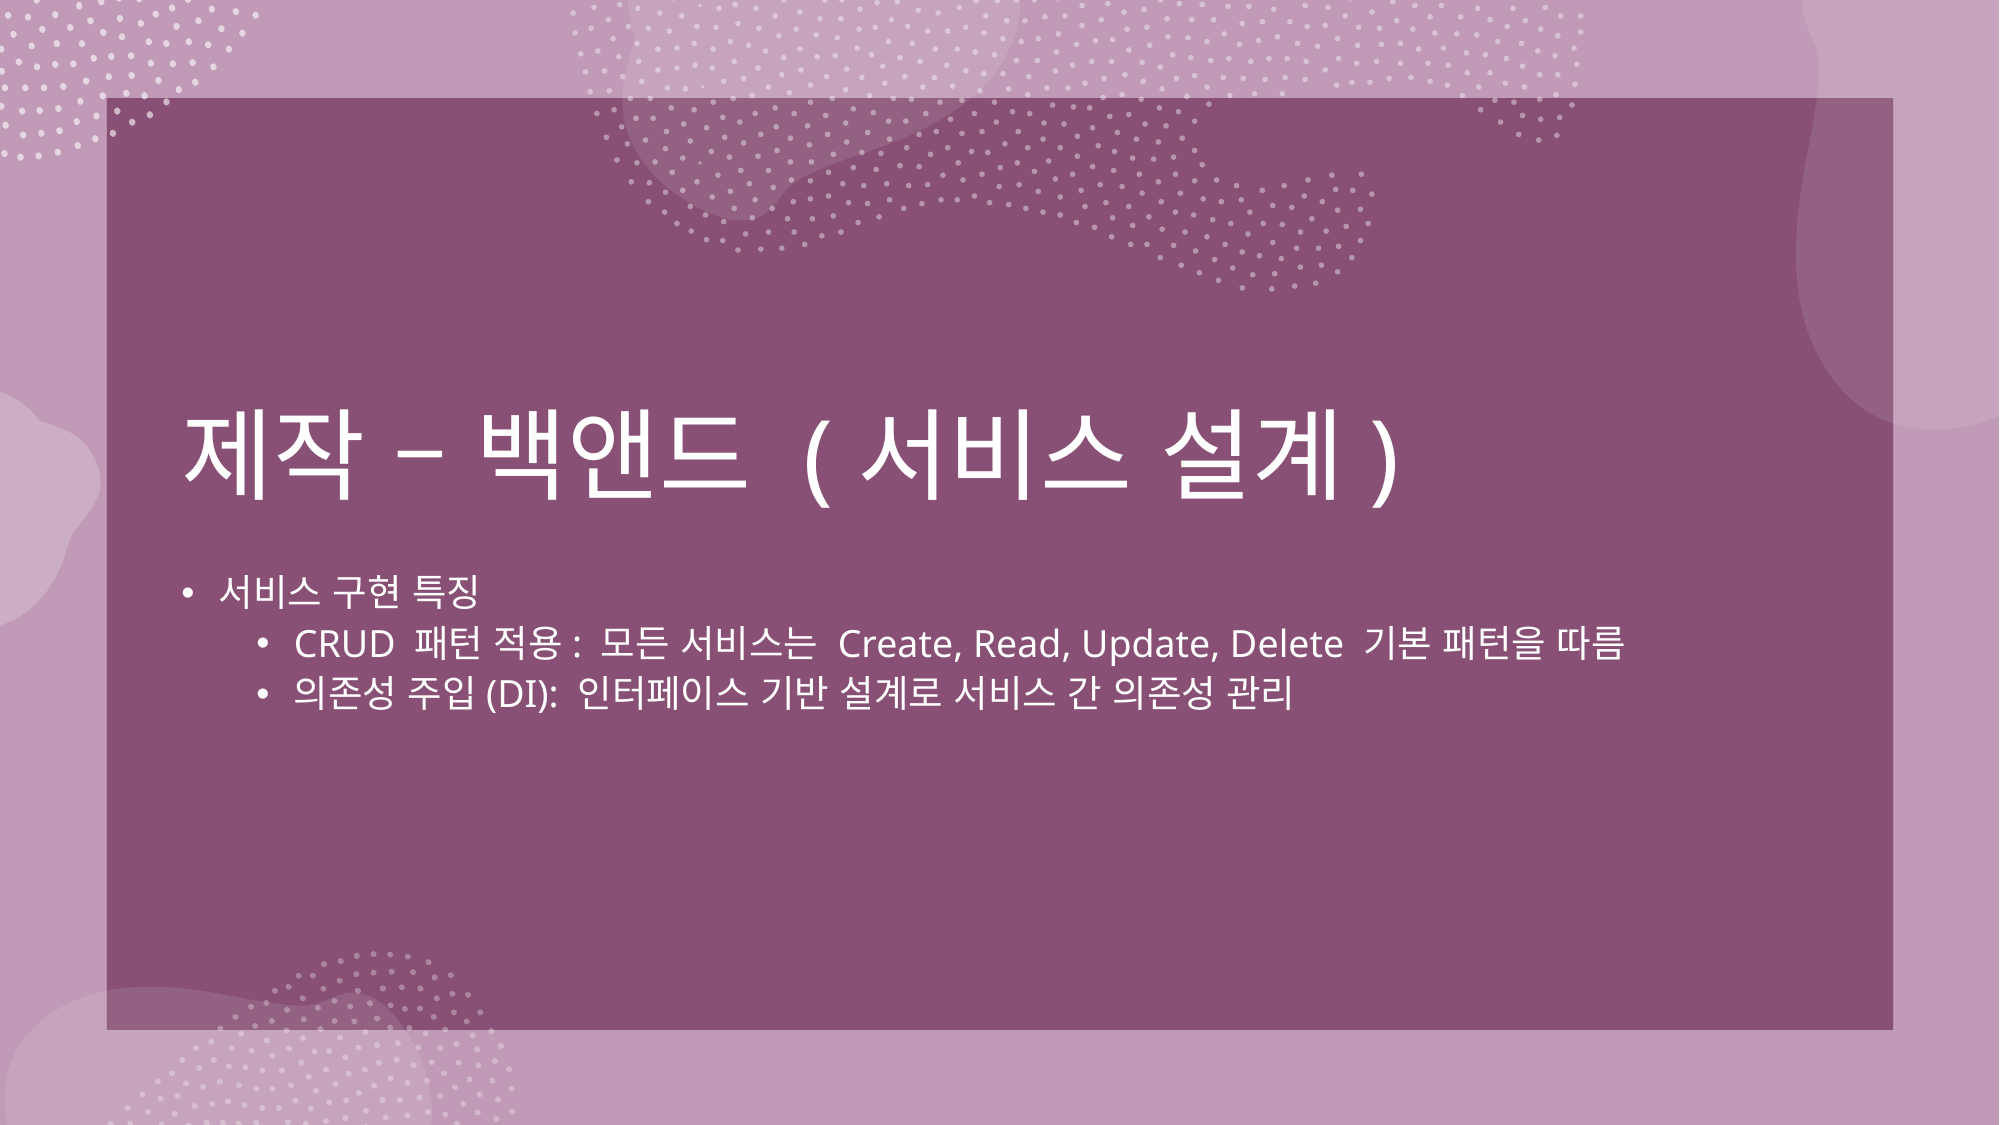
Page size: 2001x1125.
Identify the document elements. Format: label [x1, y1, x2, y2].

text_box [0, 0, 2000, 1125]
